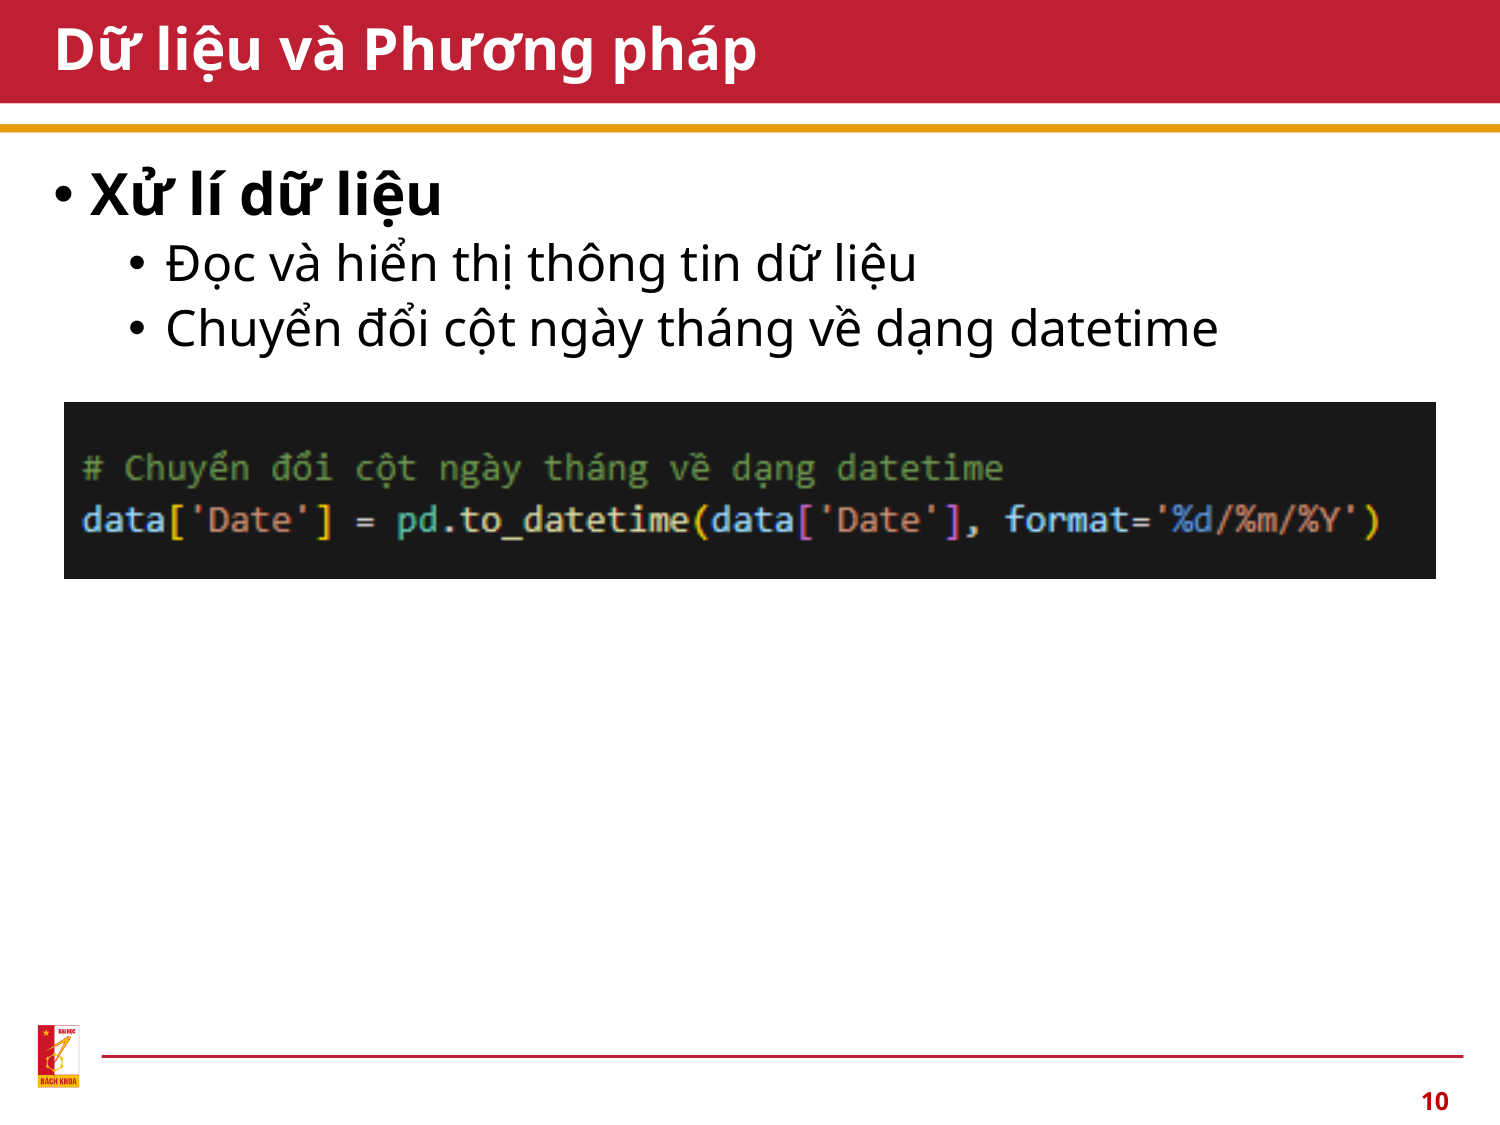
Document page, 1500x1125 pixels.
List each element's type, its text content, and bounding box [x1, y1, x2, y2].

picture [0, 0, 1500, 1125]
list Xử lí dữ liệu Đọc và hiển thị thông tin dữ liệu Chuyển đổi cột ngày tháng về dạng datetime [38, 157, 1462, 1000]
slide_number 10 [1126, 1078, 1464, 1125]
title Dữ liệu và Phương pháp [38, 12, 1462, 87]
